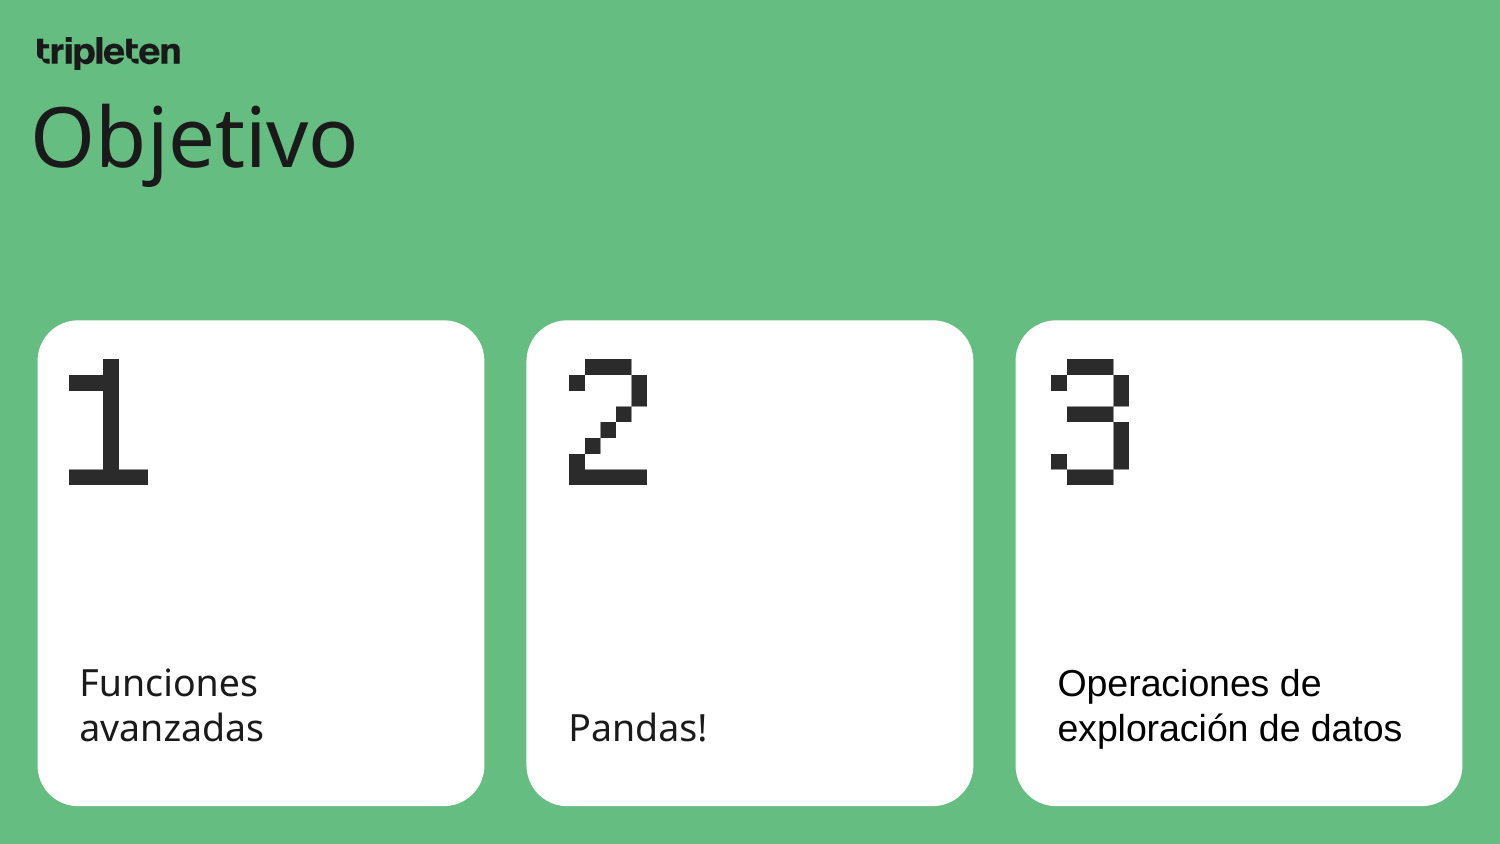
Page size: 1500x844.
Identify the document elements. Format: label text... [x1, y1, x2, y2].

text_box Operaciones de exploración de datos [1015, 320, 1463, 807]
picture [568, 359, 648, 485]
picture [1050, 359, 1130, 485]
title Objetivo [15, 69, 1414, 241]
text_box Pandas! [526, 320, 974, 807]
picture [69, 359, 148, 485]
text_box Funciones avanzadas [37, 320, 485, 807]
picture [37, 37, 180, 70]
